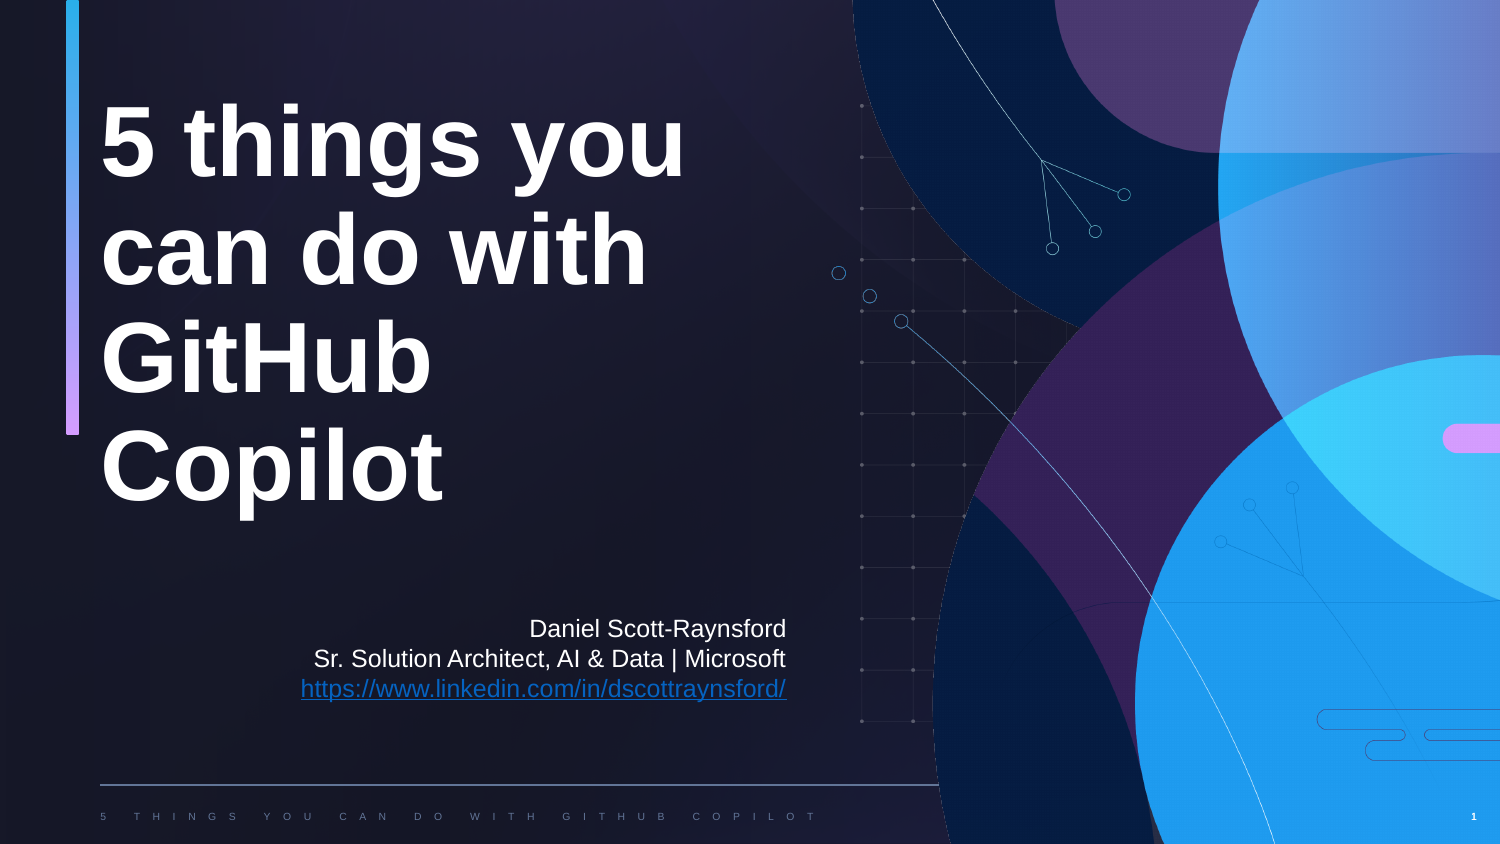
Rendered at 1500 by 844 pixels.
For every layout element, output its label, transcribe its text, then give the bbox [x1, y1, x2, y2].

title 5 things you can do with GitHub Copilot [100, 90, 795, 477]
list Daniel Scott-Raynsford Sr. Solution Architect, AI & Data | Microsoft https://www.linkedin.com/in/dscottraynsford/ [100, 503, 795, 706]
picture [820, 0, 1500, 844]
